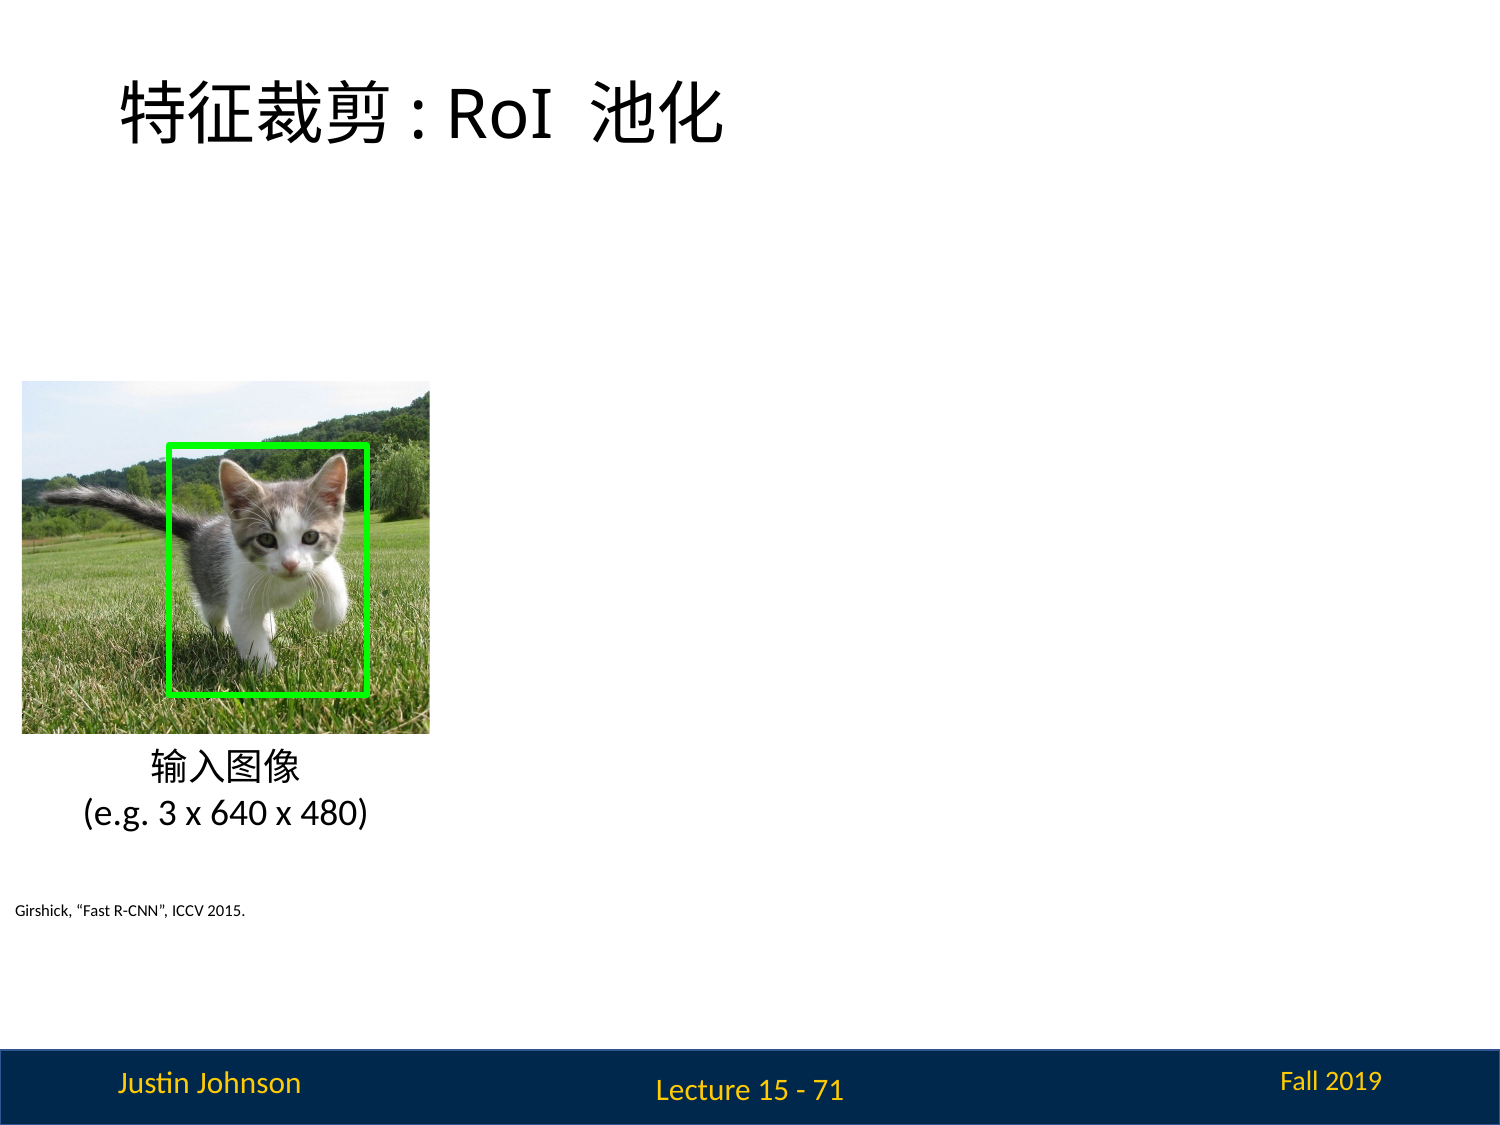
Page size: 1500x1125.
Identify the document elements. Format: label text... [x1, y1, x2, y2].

title 特征裁剪: RoI 池化 [103, 59, 1397, 173]
text_box 输入图像 (e.g. 3 x 640 x 480) [56, 737, 396, 838]
picture [21, 381, 430, 735]
text_box Girshick, “Fast R-CNN”, ICCV 2015. [0, 884, 327, 928]
slide_number Lecture 15 - 71 [547, 1057, 953, 1118]
